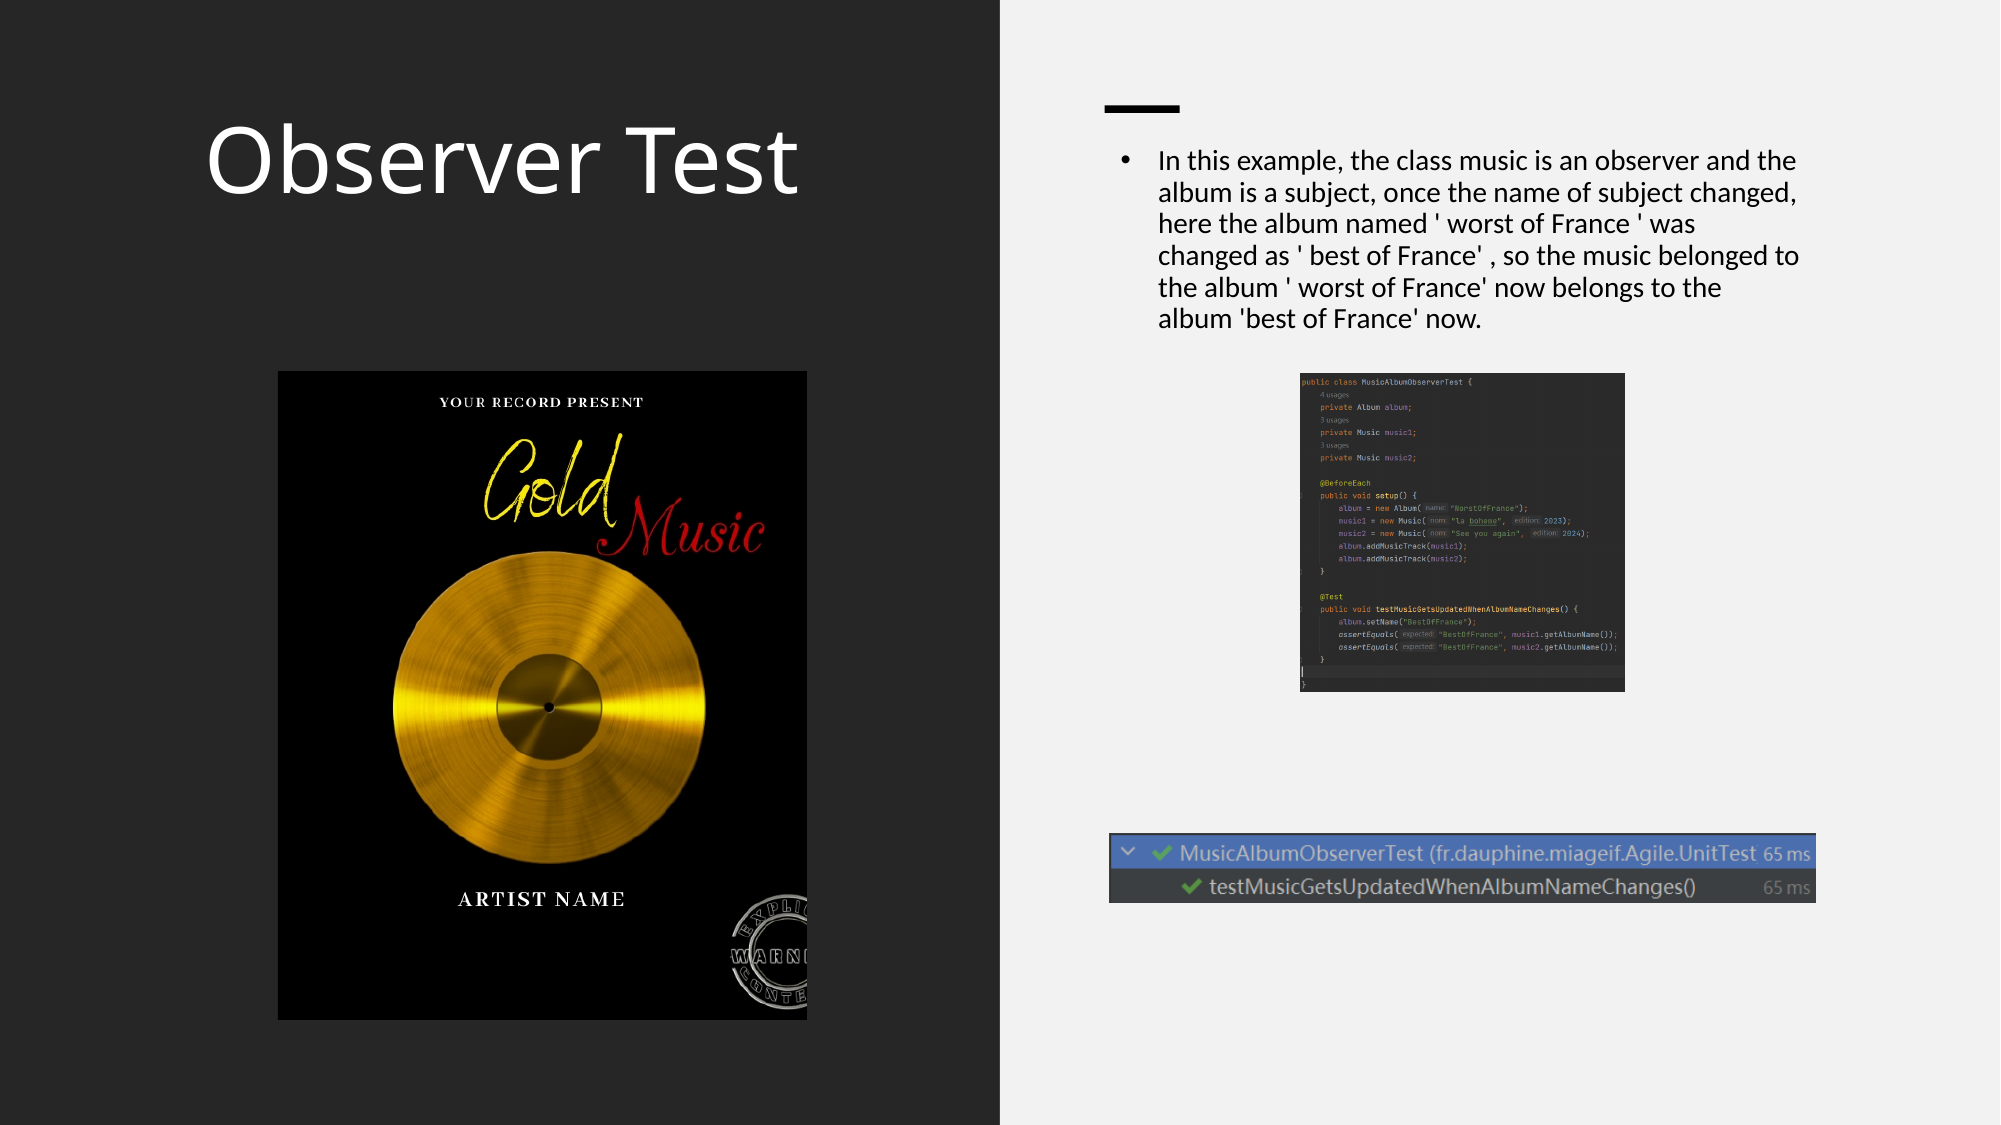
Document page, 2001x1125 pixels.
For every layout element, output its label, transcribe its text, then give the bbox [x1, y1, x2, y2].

picture [1109, 833, 1816, 903]
text_box [1104, 104, 1181, 114]
picture [277, 371, 807, 1020]
list In this example, the class music is an observer and the album is a subject, once the name of subject changed, here the album named ' worst of France ' was changed as ' best of France' , so the music belonged to the album ' worst of France' now belongs to the album 'best of France' now. [1105, 138, 1816, 346]
text_box [999, 0, 2000, 1125]
text_box [0, 0, 999, 1125]
picture [1300, 373, 1625, 692]
title Observer Test [189, 106, 893, 346]
